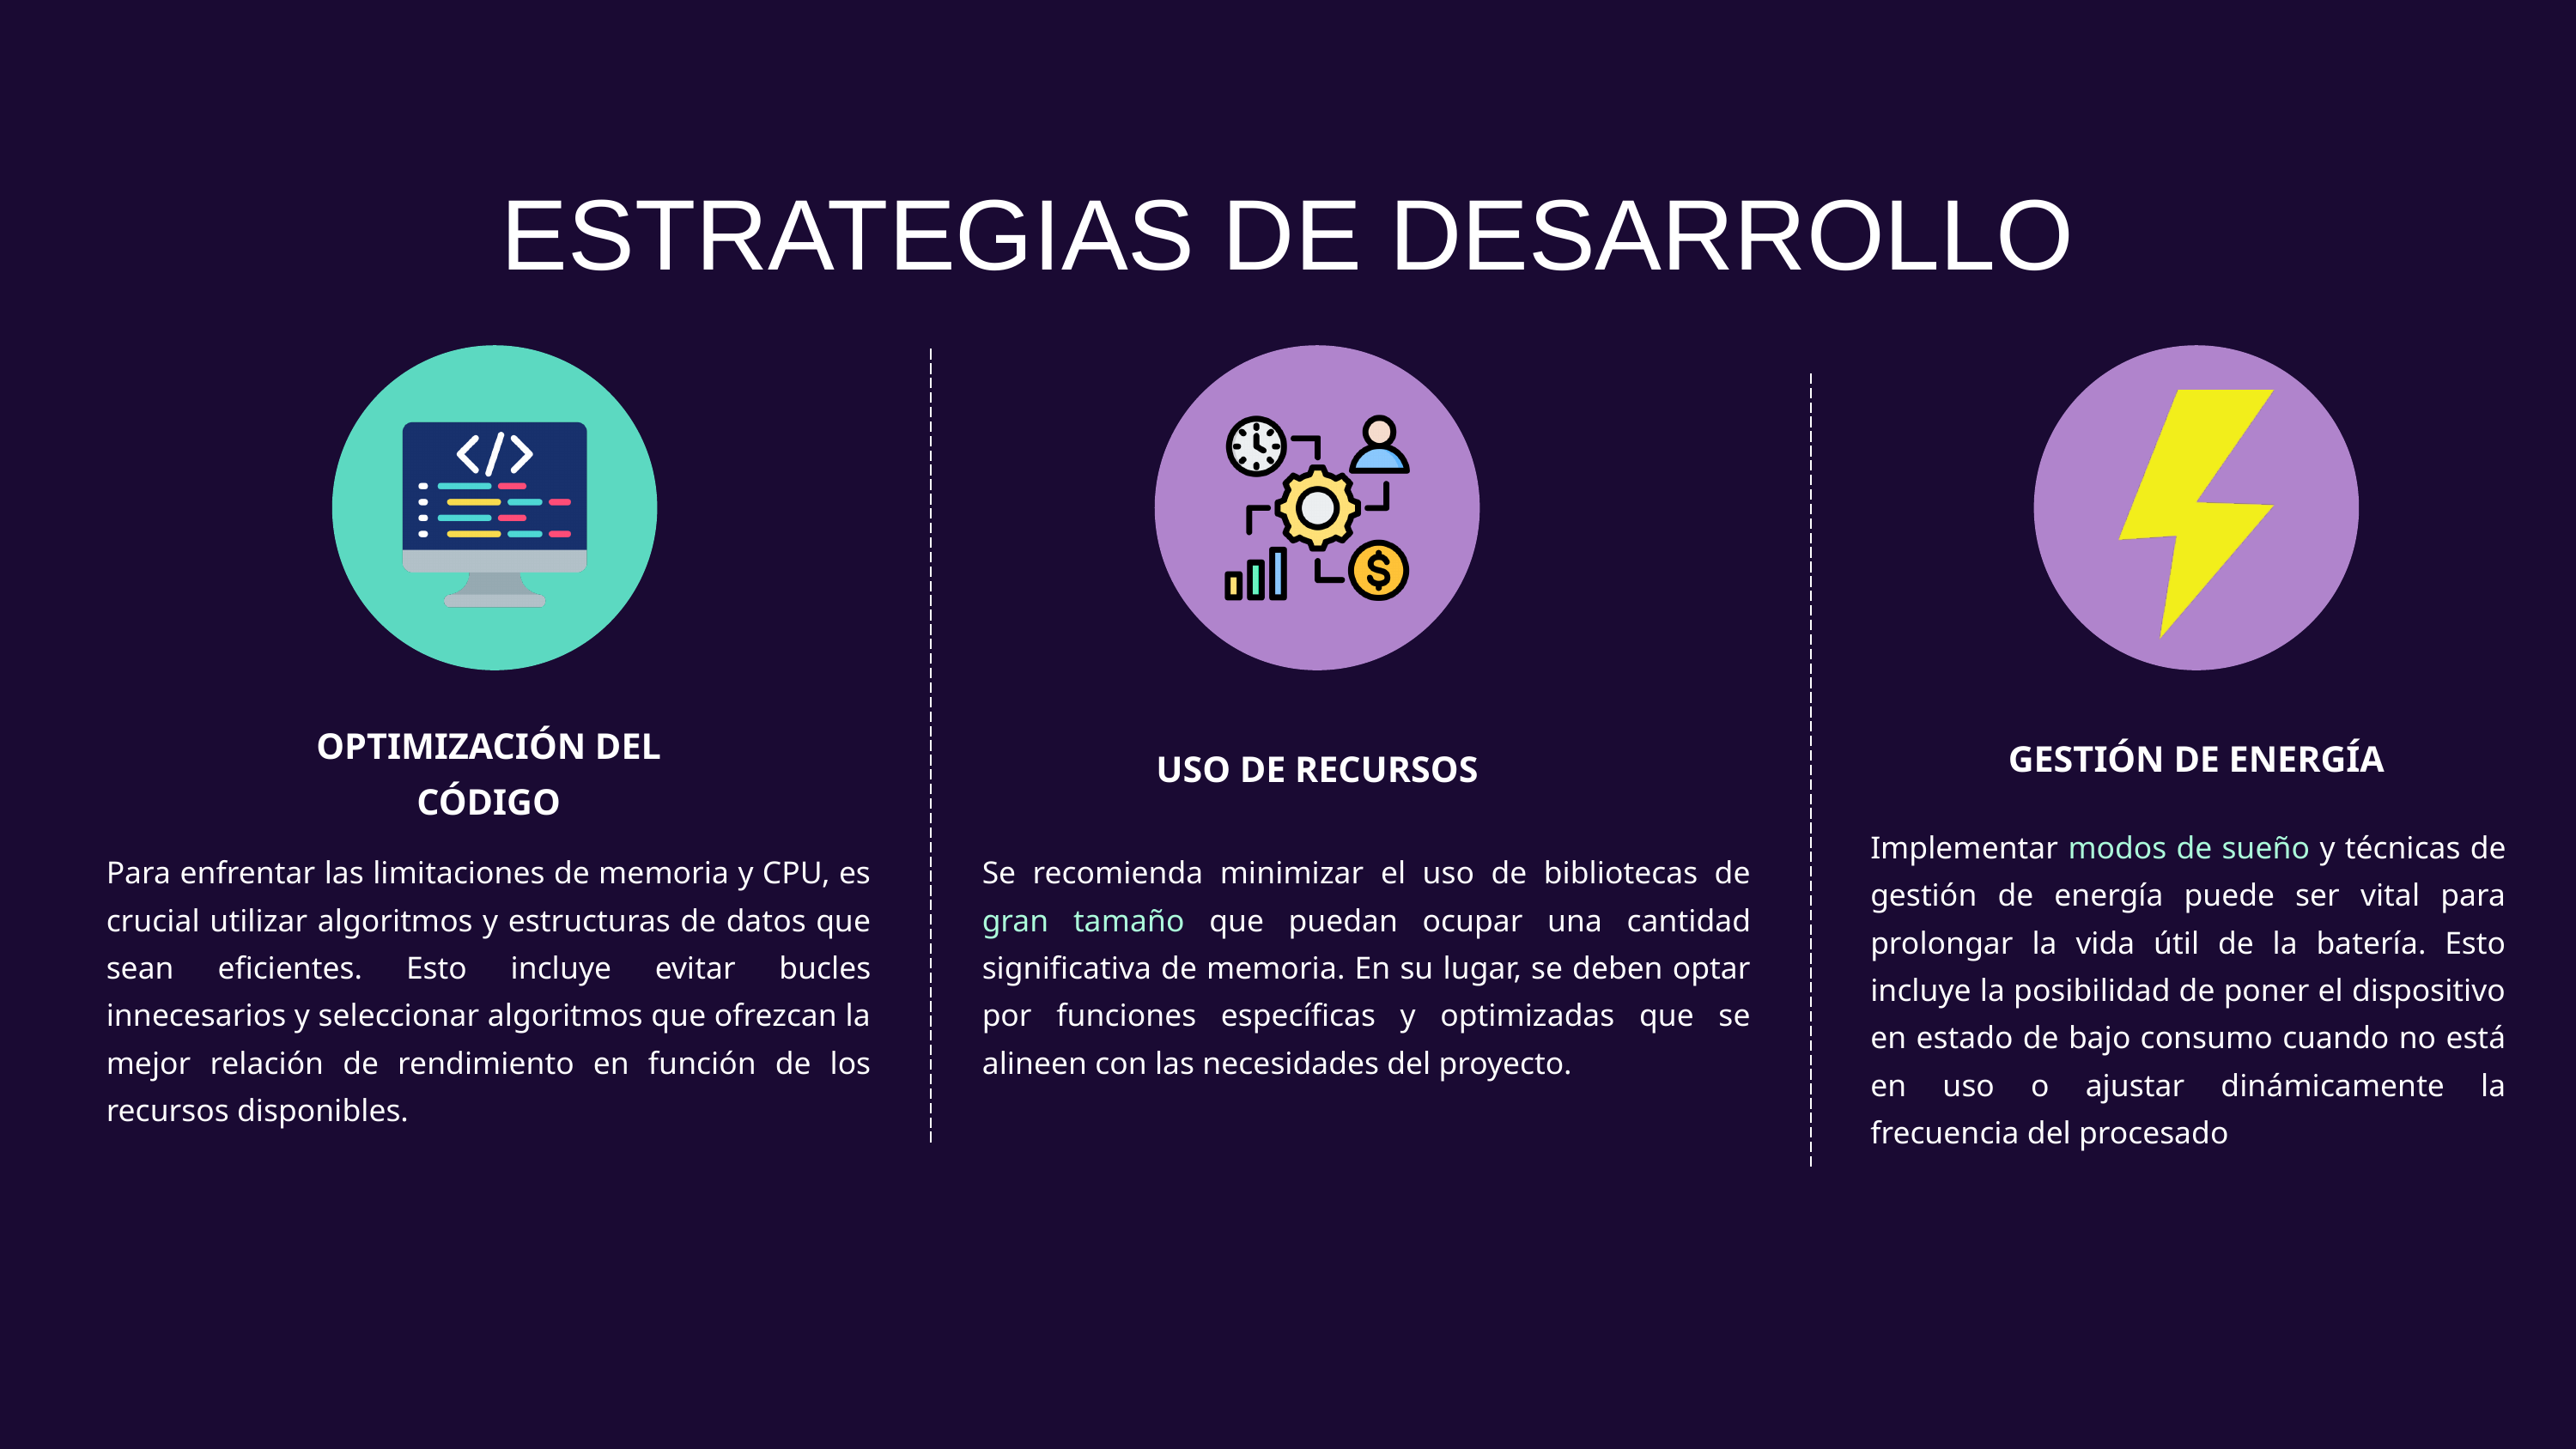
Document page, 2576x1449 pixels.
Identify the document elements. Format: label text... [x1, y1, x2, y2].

text_box Para enfrentar las limitaciones de memoria y CPU, es crucial utilizar algoritmos y estructuras de datos que sean eficientes. Esto incluye evitar bucles innecesarios y seleccionar algoritmos que ofrezcan la mejor relación de rendimiento en función de los recursos disponibles. [106, 842, 872, 1128]
text_box USO DE RECURSOS [1072, 734, 1562, 790]
text_box Se recomienda minimizar el uso de bibliotecas de gran tamaño que puedan ocupar una cantidad significativa de memoria. En su lugar, se deben optar por funciones específicas y optimizadas que se alineen con las necesidades del proyecto. [981, 842, 1752, 1081]
picture [399, 419, 591, 610]
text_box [2033, 344, 2360, 671]
text_box OPTIMIZACIÓN DEL CÓDIGO [244, 711, 733, 822]
text_box Implementar modos de sueño y técnicas de gestión de energía puede ser vital para prolongar la vida útil de la batería. Esto incluye la posibilidad de poner el dispositivo en estado de bajo consumo cuando no está en uso o ajustar dinámicamente la frecuencia del procesado [1870, 817, 2506, 1150]
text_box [1154, 344, 1480, 671]
text_box GESTIÓN DE ENERGÍA [1952, 724, 2441, 779]
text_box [331, 344, 658, 671]
text_box ESTRATEGIAS DE DESARROLLO [126, 144, 2450, 291]
picture [1221, 412, 1413, 603]
